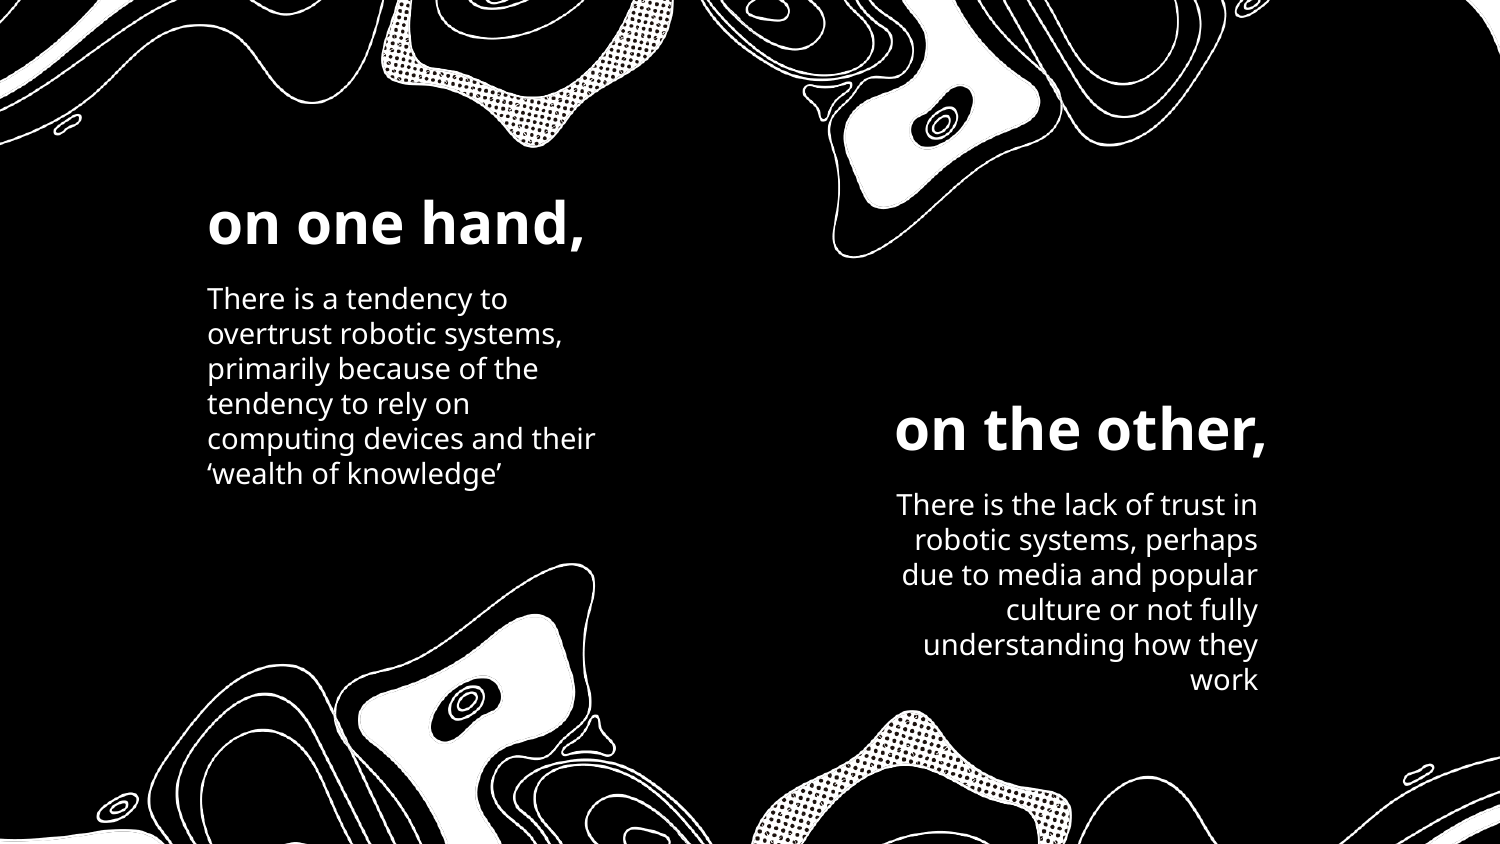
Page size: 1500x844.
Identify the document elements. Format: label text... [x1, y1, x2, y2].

title on one hand, [192, 171, 632, 266]
subtitle There is a tendency to overtrust robotic systems, primarily because of the tendency to rely on computing devices and their ‘wealth of knowledge’ [192, 265, 618, 551]
subtitle on the other, [843, 377, 1283, 472]
subtitle There is the lack of trust in robotic systems, perhaps due to media and popular culture or not fully understanding how they work [848, 471, 1274, 673]
picture [0, 0, 1500, 844]
